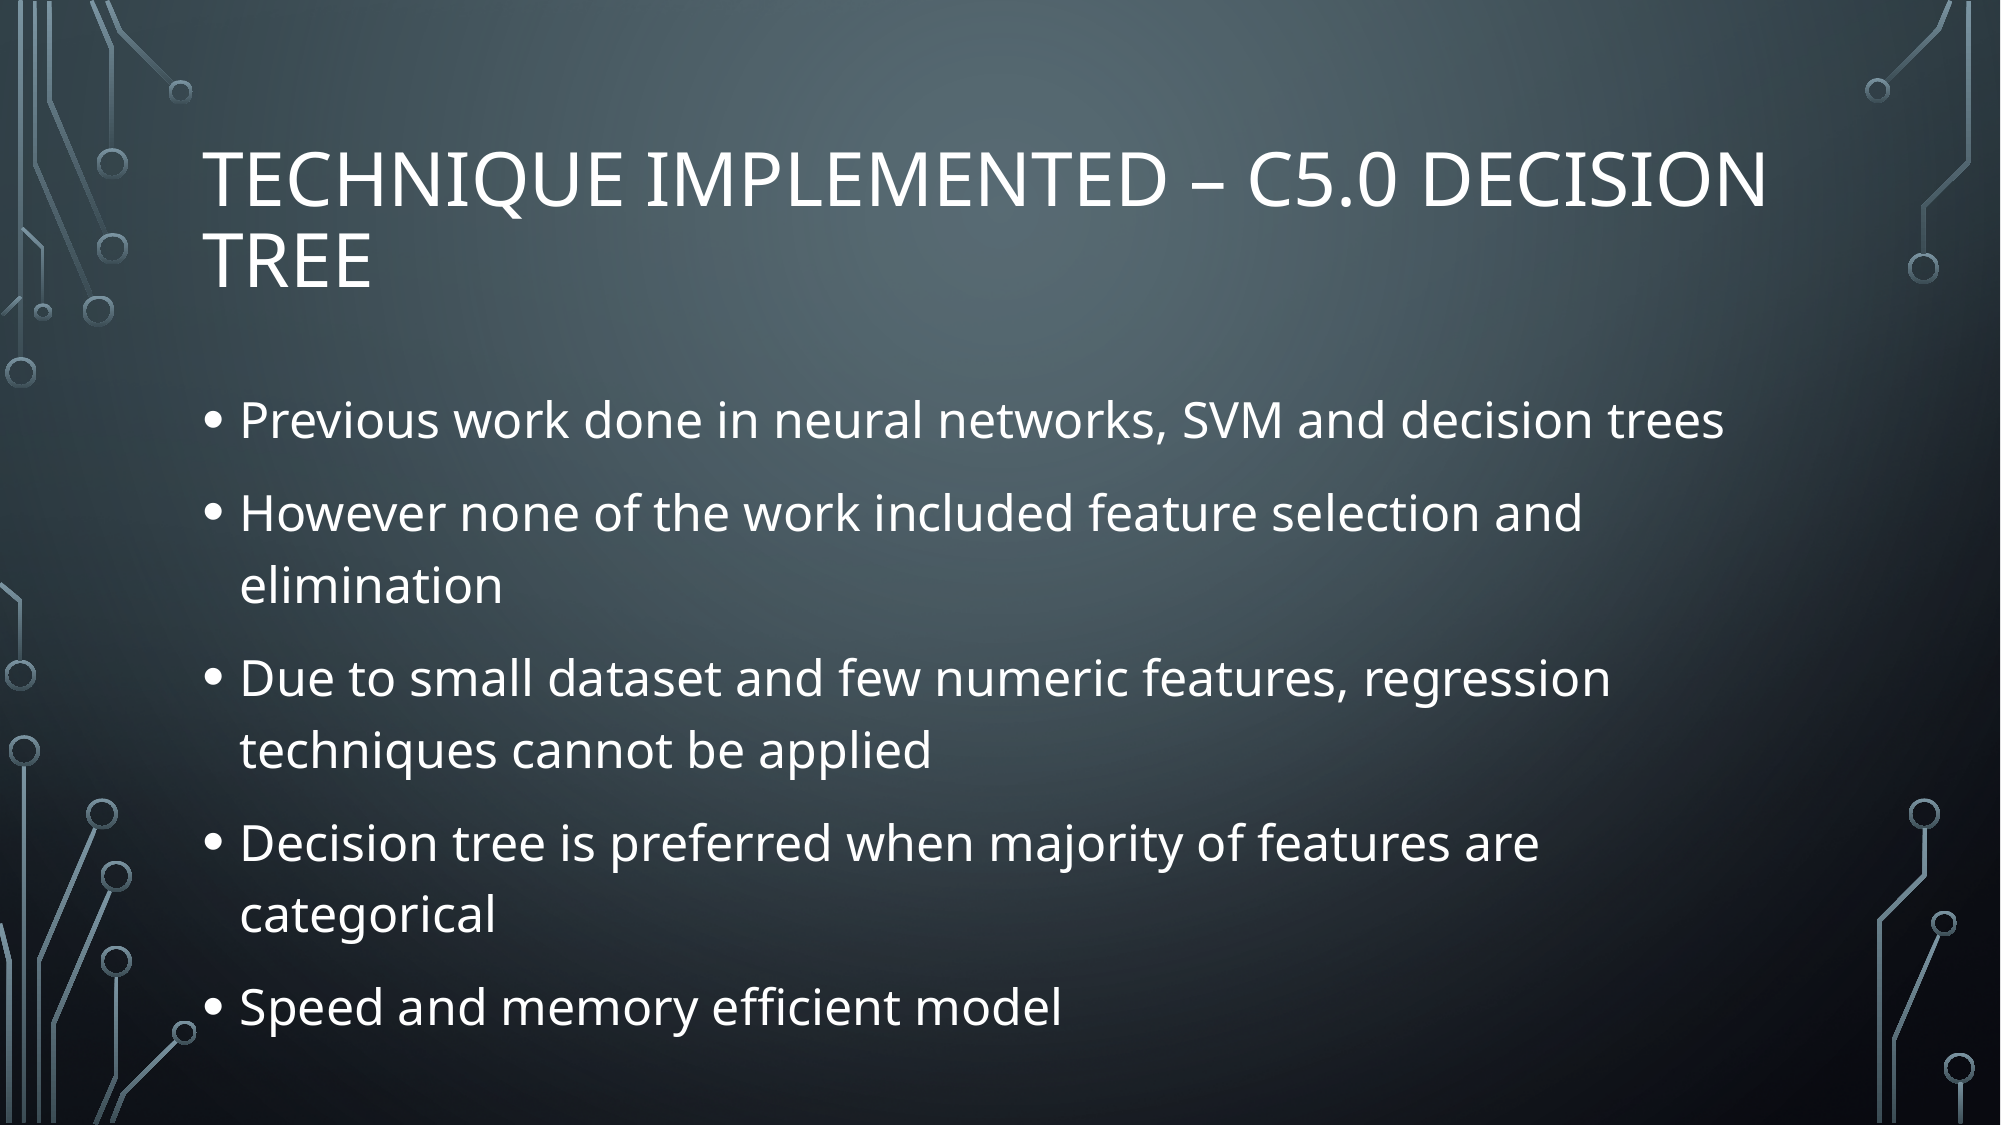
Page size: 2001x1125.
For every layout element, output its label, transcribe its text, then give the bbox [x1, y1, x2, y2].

list Previous work done in neural networks, SVM and decision trees However none of the work included feature selection and elimination Due to small dataset and few numeric features, regression techniques cannot be applied Decision tree is preferred when majority of features are categorical Speed and memory efficient model [187, 369, 1813, 950]
title TECHNIQUE IMPLEMENTED – C5.0 DECISION TREE [187, 101, 1813, 344]
